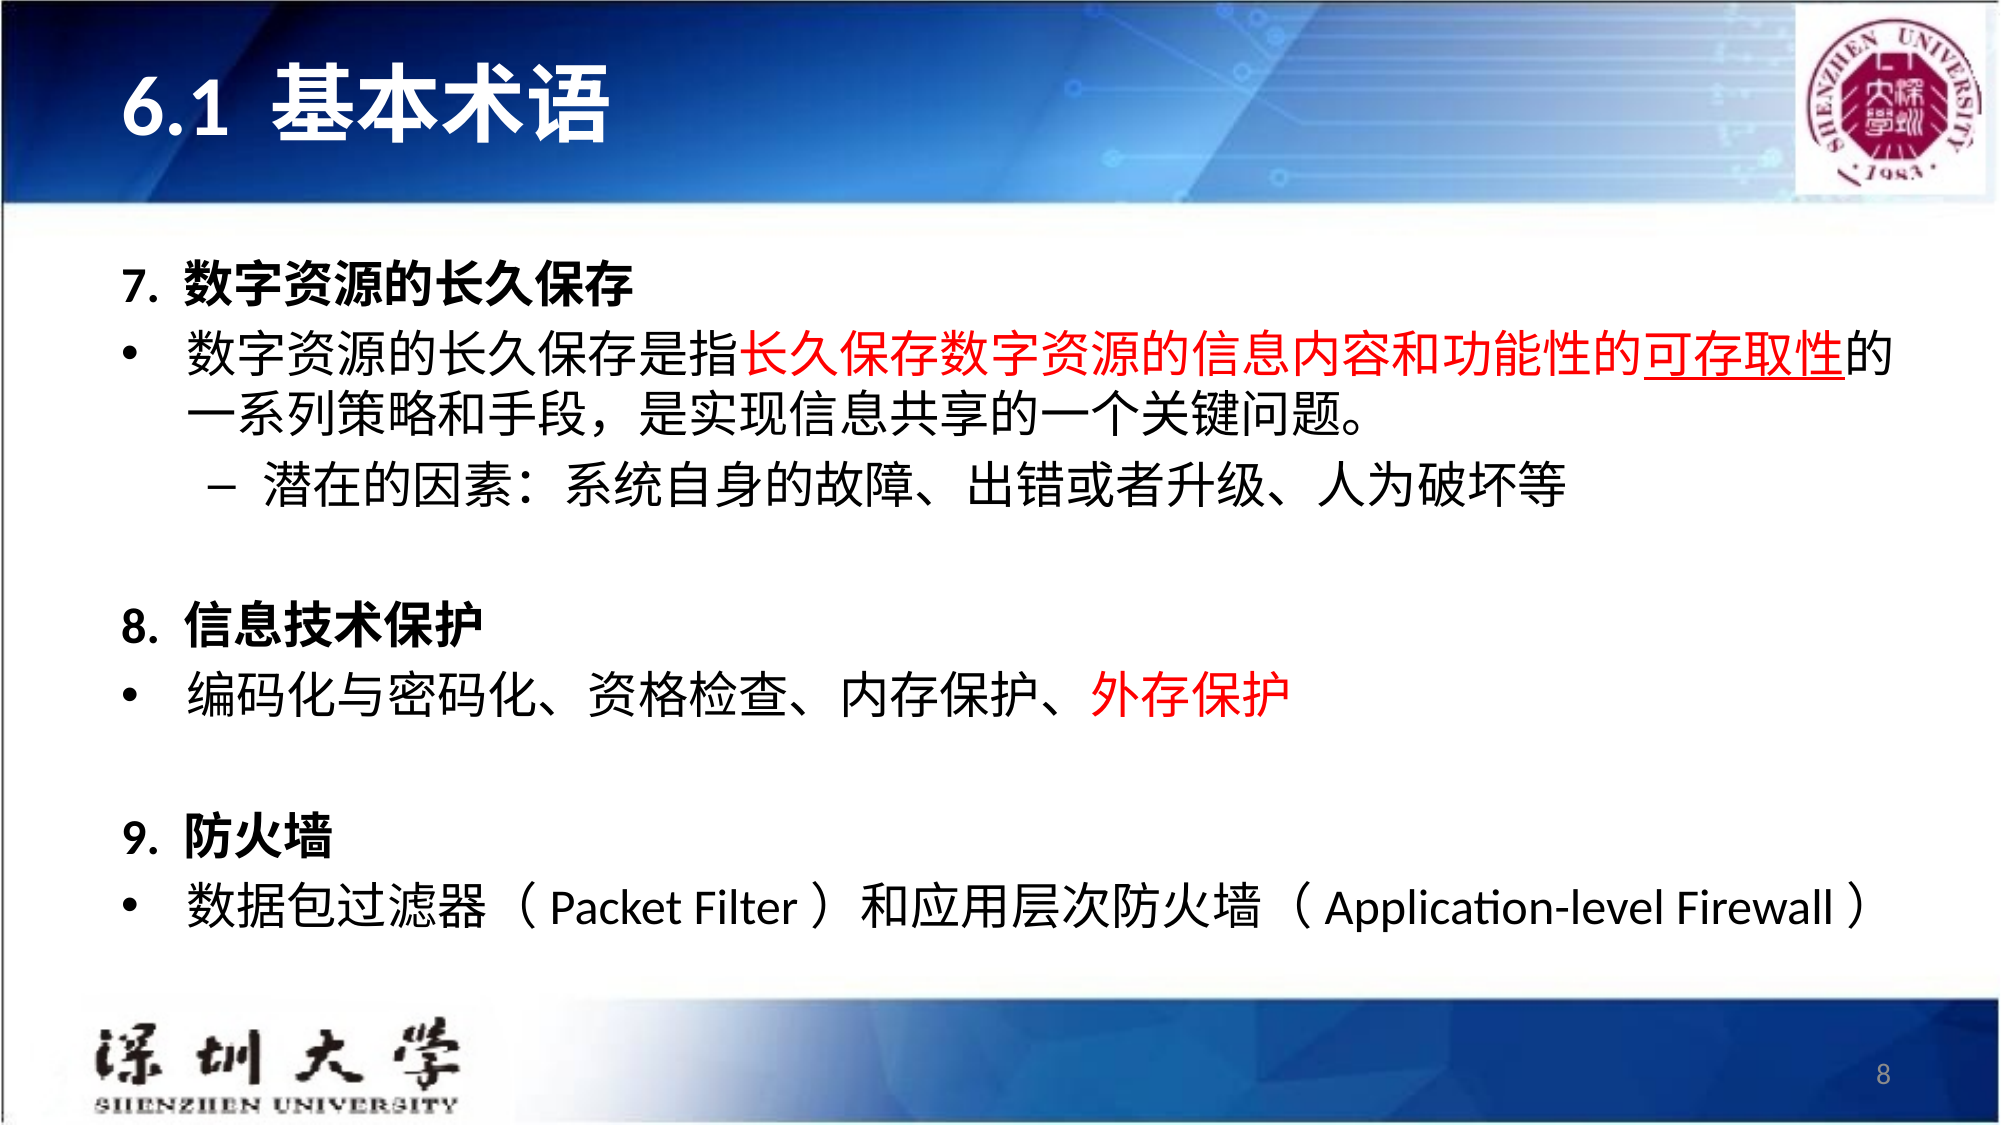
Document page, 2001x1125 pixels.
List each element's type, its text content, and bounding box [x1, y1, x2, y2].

slide_number 8 [1433, 1042, 1900, 1103]
picture [0, 0, 2001, 1125]
list 7. 数字资源的长久保存 数字资源的长久保存是指长久保存数字资源的信息内容和功能性的可存取性的一系列策略和手段，是实现信息共享的一个关键问题。 潜在的因素：系统自身的故障、出错或者升级、人为破坏等 8. 信息技术保护 编码化与密码化、资格检查、内存保护、外存保护 9. 防火墙 数据包过滤器（Packet Filter）和应用层次防火墙（Application-level Firewall） [112, 247, 1920, 991]
title 6.1 基本术语 [112, 7, 1888, 196]
